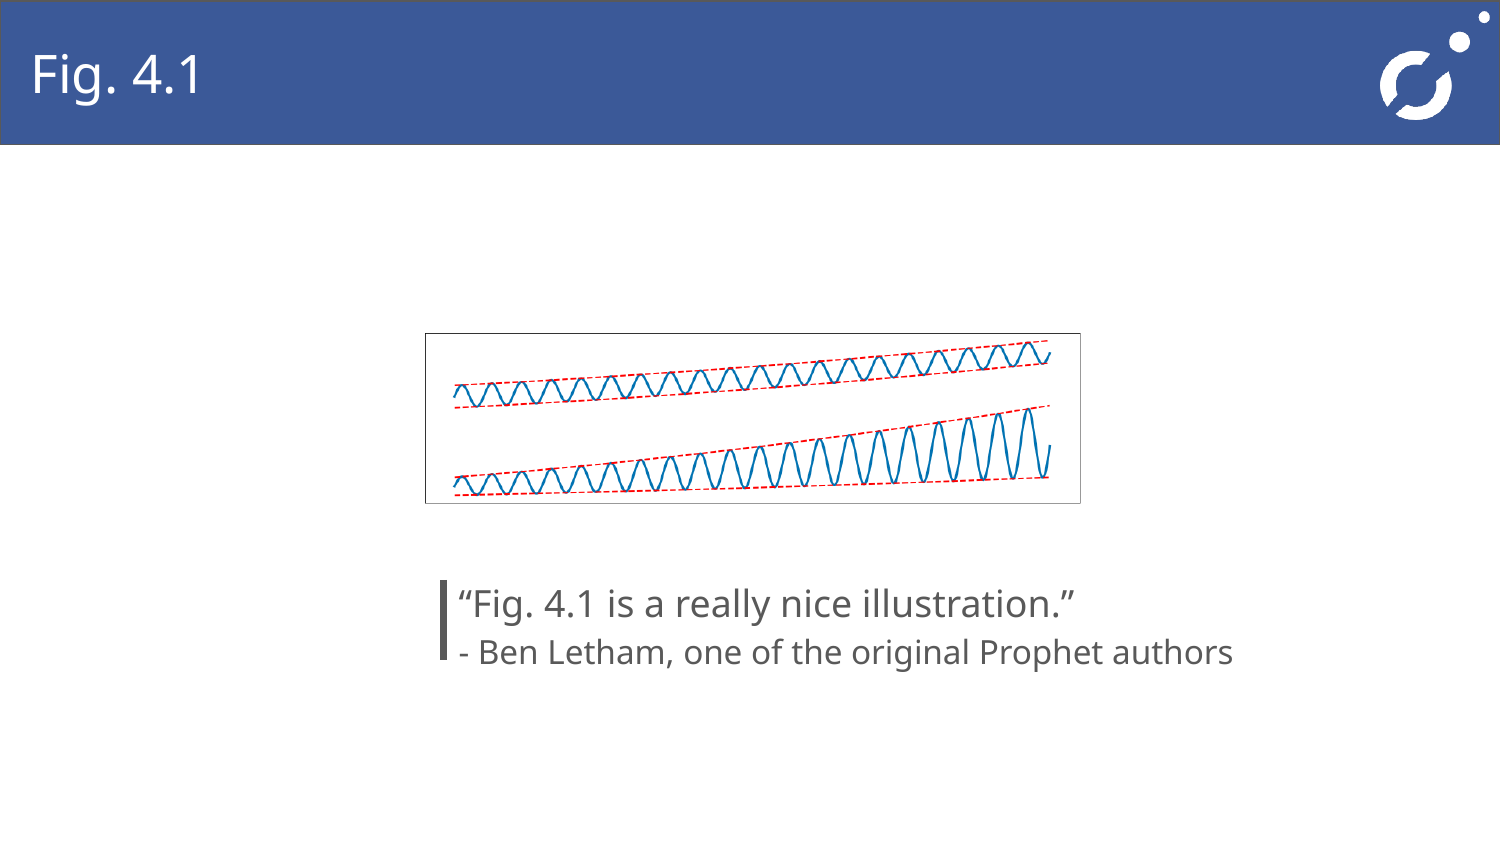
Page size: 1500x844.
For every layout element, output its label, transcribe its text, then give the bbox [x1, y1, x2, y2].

title Fig. 4.1 [15, 25, 1329, 120]
picture [1380, 11, 1490, 120]
picture [416, 327, 1084, 512]
text_box “Fig. 4.1 is a really nice illustration.” - Ben Letham, one of the original Prophet authors [443, 558, 1299, 686]
